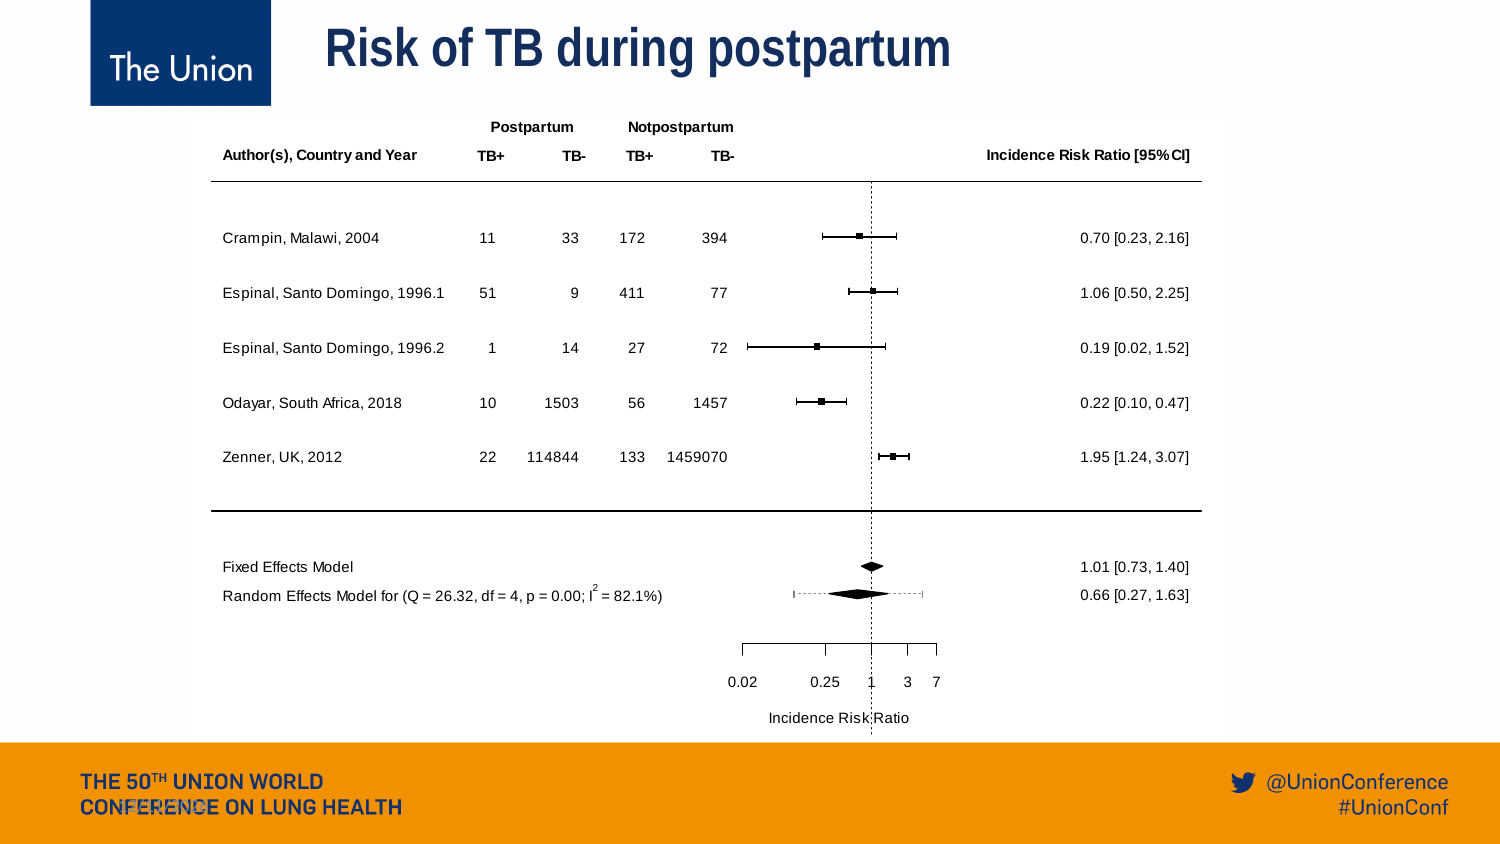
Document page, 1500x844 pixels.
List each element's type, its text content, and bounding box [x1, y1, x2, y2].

text_box Risk of TB during postpartum [325, 12, 1463, 93]
picture [0, 0, 1500, 844]
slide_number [103, 782, 441, 827]
